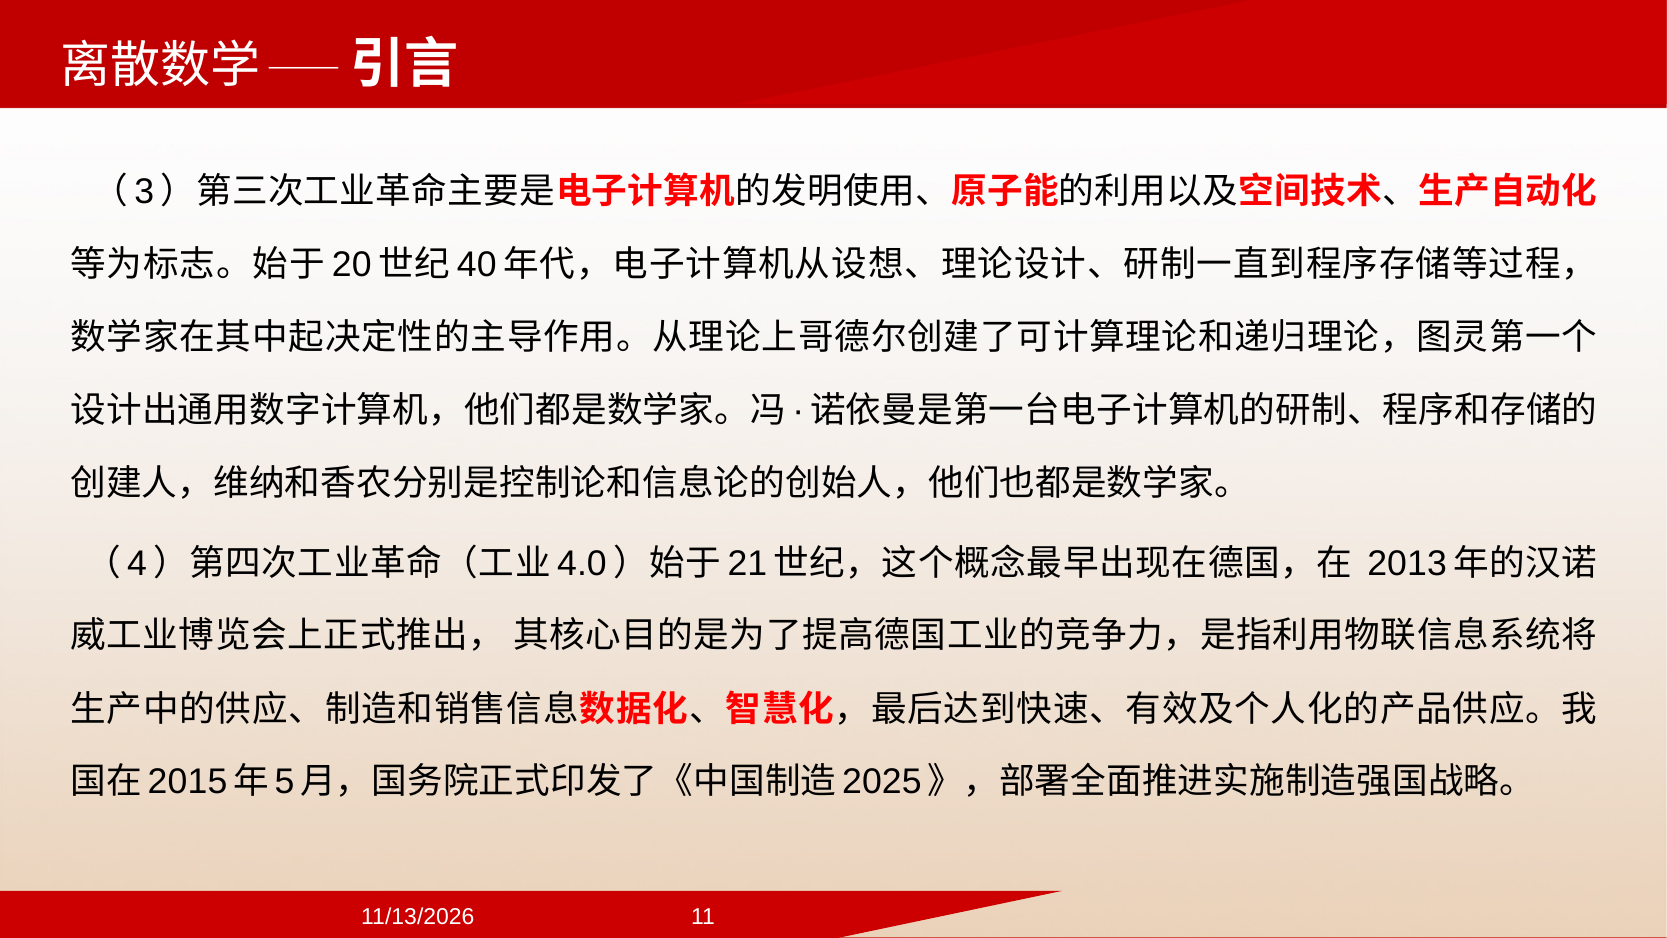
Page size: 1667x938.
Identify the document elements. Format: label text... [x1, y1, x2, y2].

list （3）第三次工业革命主要是电子计算机的发明使用、原子能的利用以及空间技术、生产自动化等为标志。始于20世纪40年代，电子计算机从设想、理论设计、研制一直到程序存储等过程，数学家在其中起决定性的主导作用。从理论上哥德尔创建了可计算理论和递归理论，图灵第一个设计出通用数字计算机，他们都是数学家。冯·诺依曼是第一台电子计算机的研制、程序和存储的创建人，维纳和香农分别是控制论和信息论的创始人，他们也都是数学家。 （4）第四次工业革命（工业4.0）始于21世纪，这个概念最早出现在德国，在 2013年的汉诺威工业博览会上正式推出， 其核心目的是为了提高德国工业的竞争力，是指利用物联信息系统将生产中的供应、制造和销售信息数据化、智慧化，最后达到快速、有效及个人化的产品供应。我国在2015年5月，国务院正式印发了《中国制造2025》，部署全面推进实施制造强国战略。 [55, 130, 1613, 868]
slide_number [114, 890, 490, 938]
slide_number 11 [515, 890, 891, 938]
picture [0, 0, 1667, 938]
text_box ——引言 [251, 20, 525, 101]
